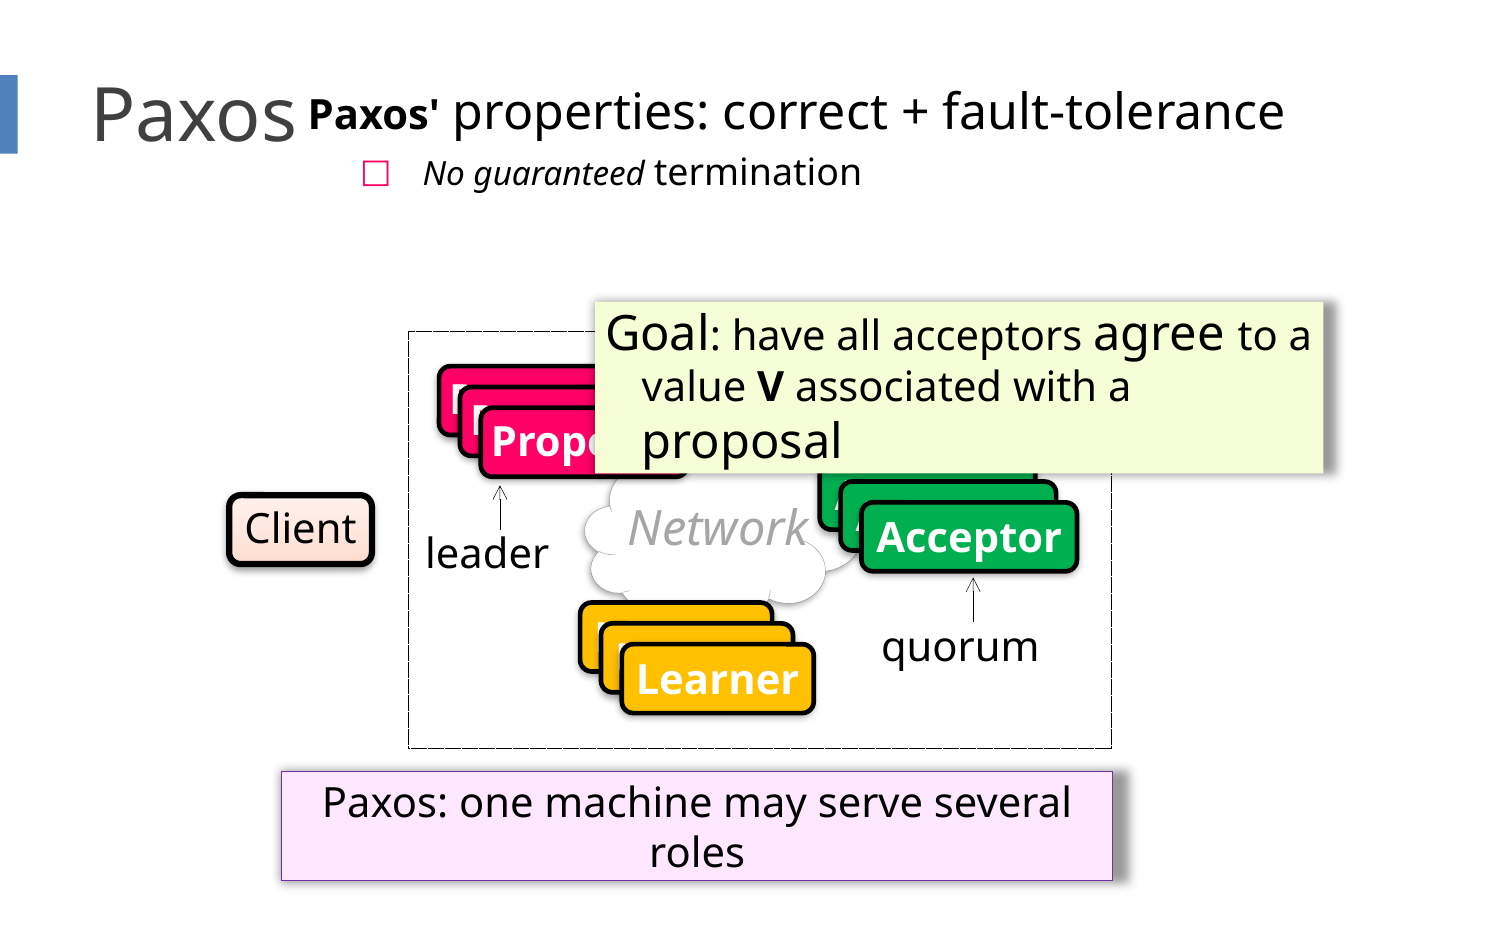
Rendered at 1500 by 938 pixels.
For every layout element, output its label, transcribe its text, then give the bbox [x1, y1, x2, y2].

text_box Goal: have all acceptors agree to a value V associated with a proposal [595, 301, 1324, 474]
text_box leader [410, 529, 565, 585]
text_box quorum [866, 621, 1055, 677]
text_box Client [228, 494, 373, 565]
text_box Paxos: one machine may serve several roles [281, 771, 1113, 881]
title Paxos [75, 37, 1425, 186]
text_box Paxos' properties: correct + fault-tolerance No guaranteed termination [284, 72, 1425, 260]
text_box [584, 446, 864, 626]
text_box [406, 330, 1114, 750]
